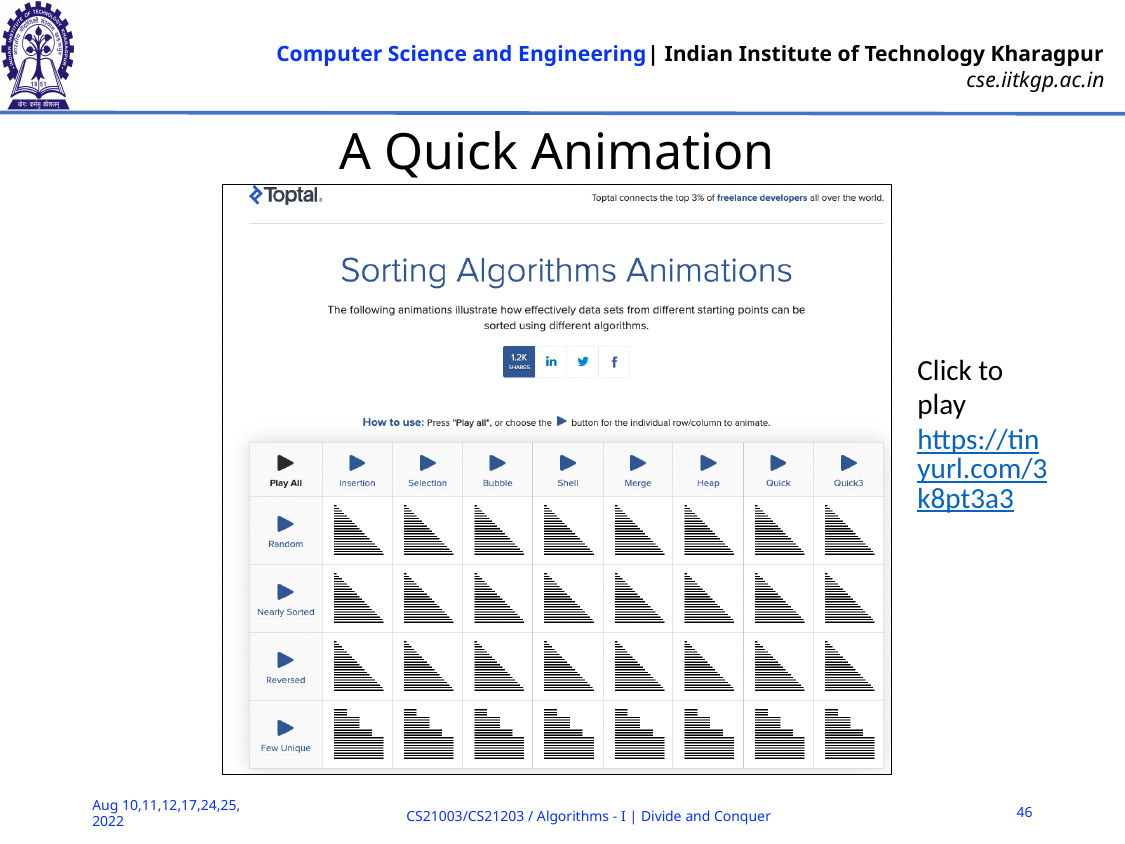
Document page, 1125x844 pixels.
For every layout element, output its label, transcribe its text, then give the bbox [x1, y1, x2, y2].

text_box Click to play https://tinyurl.com/3k8pt3a3 [902, 343, 1067, 498]
title A Quick Animation [35, 78, 1078, 221]
text_box CS21003/CS21203 / Algorithms - I | Divide and Conquer [274, 798, 966, 833]
picture [1, 1, 74, 110]
slide_number 46 [992, 790, 1048, 836]
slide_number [77, 798, 274, 844]
picture [222, 184, 891, 775]
